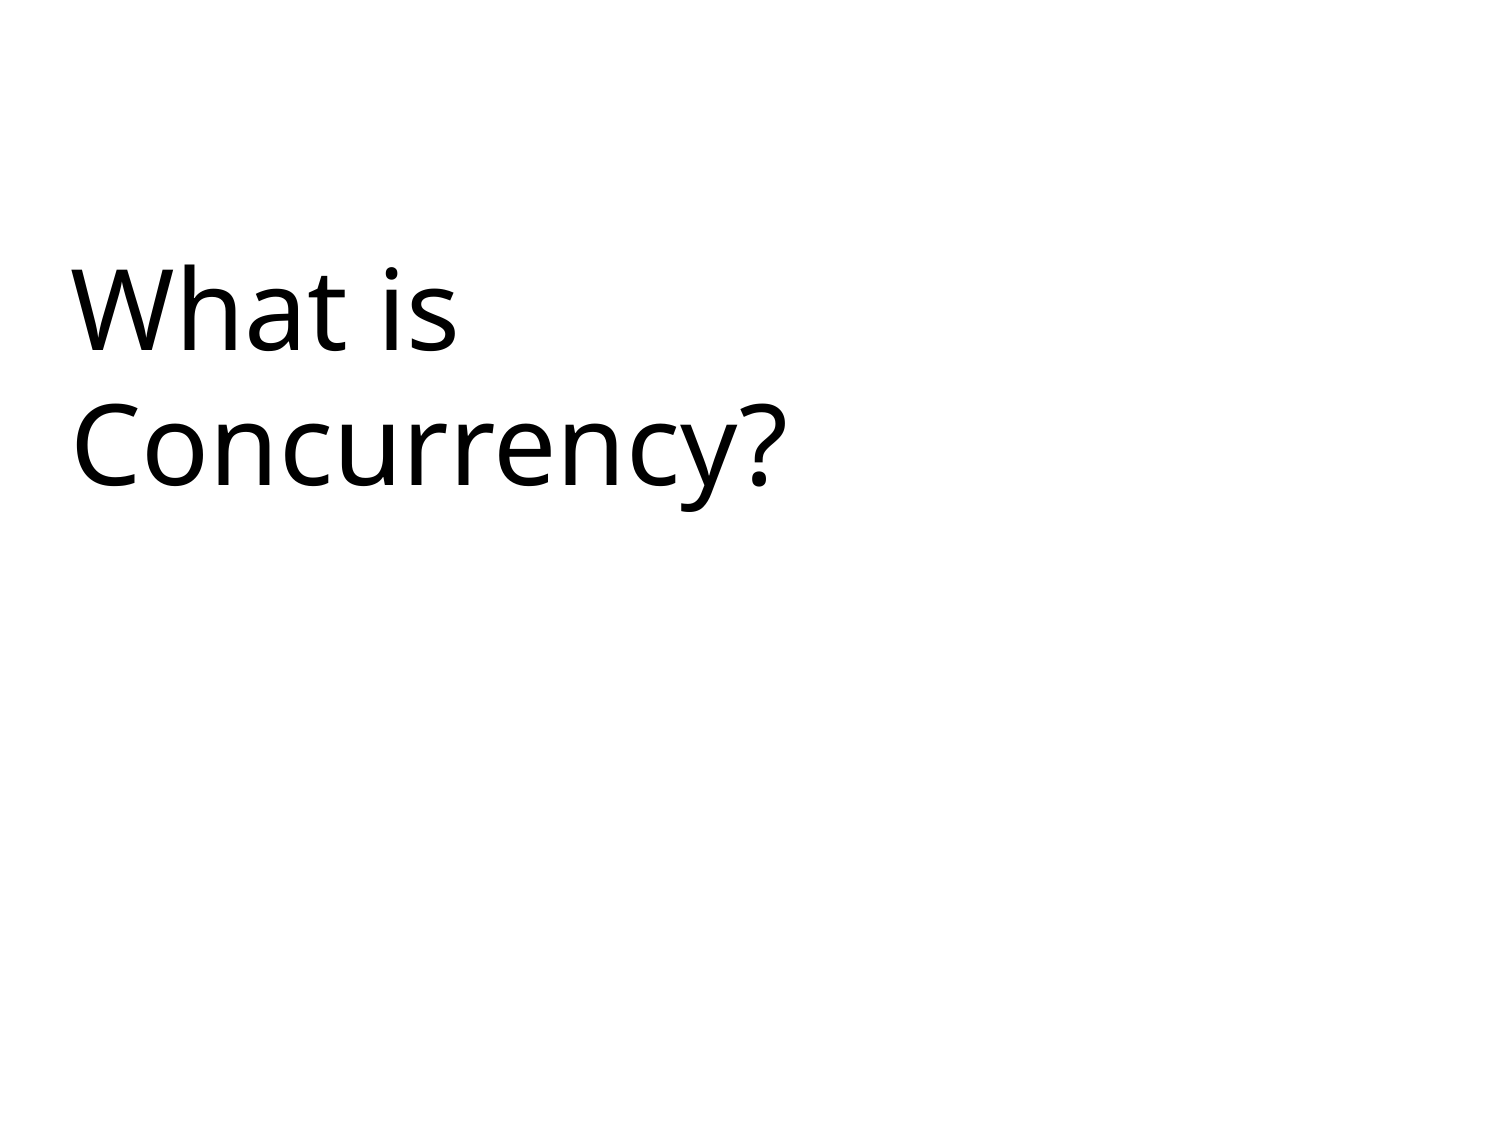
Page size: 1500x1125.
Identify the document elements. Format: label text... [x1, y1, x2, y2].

title What is Concurrency? [70, 231, 1430, 681]
